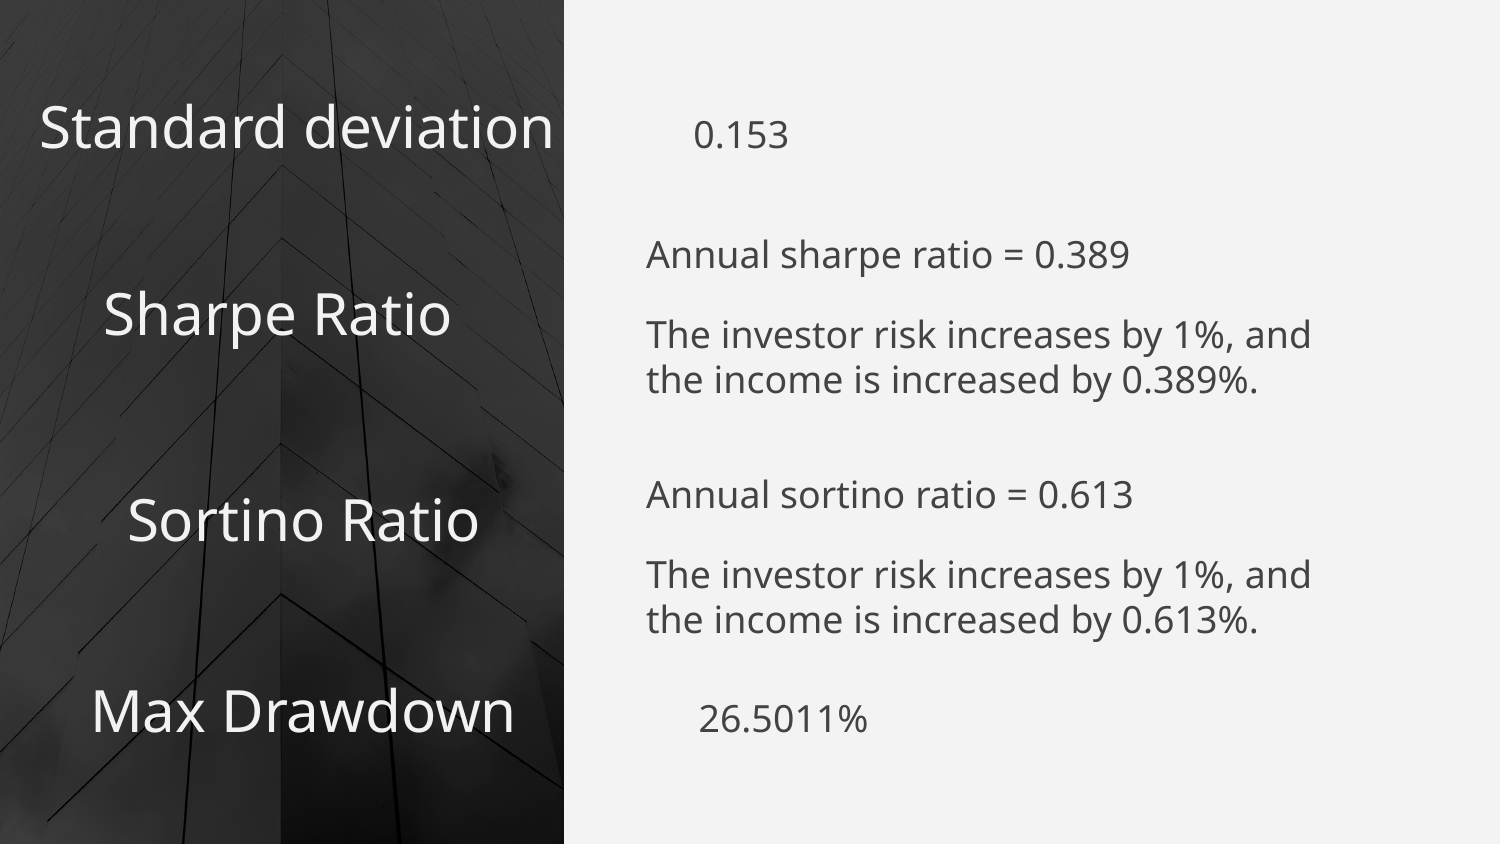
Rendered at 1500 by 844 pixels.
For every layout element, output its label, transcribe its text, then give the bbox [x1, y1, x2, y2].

text_box Standard deviation 0.153 [568, 75, 1402, 211]
text_box Annual sortino ratio = 0.613 The investor risk increases by 1%, and the income is increased by 0.613%. [631, 376, 1357, 657]
picture [0, 0, 564, 844]
text_box Annual sharpe ratio = 0.389 The investor risk increases by 1%, and the income is increased by 0.389%. [631, 211, 1357, 376]
text_box Max Drawdown 26.5011% [568, 659, 1452, 844]
